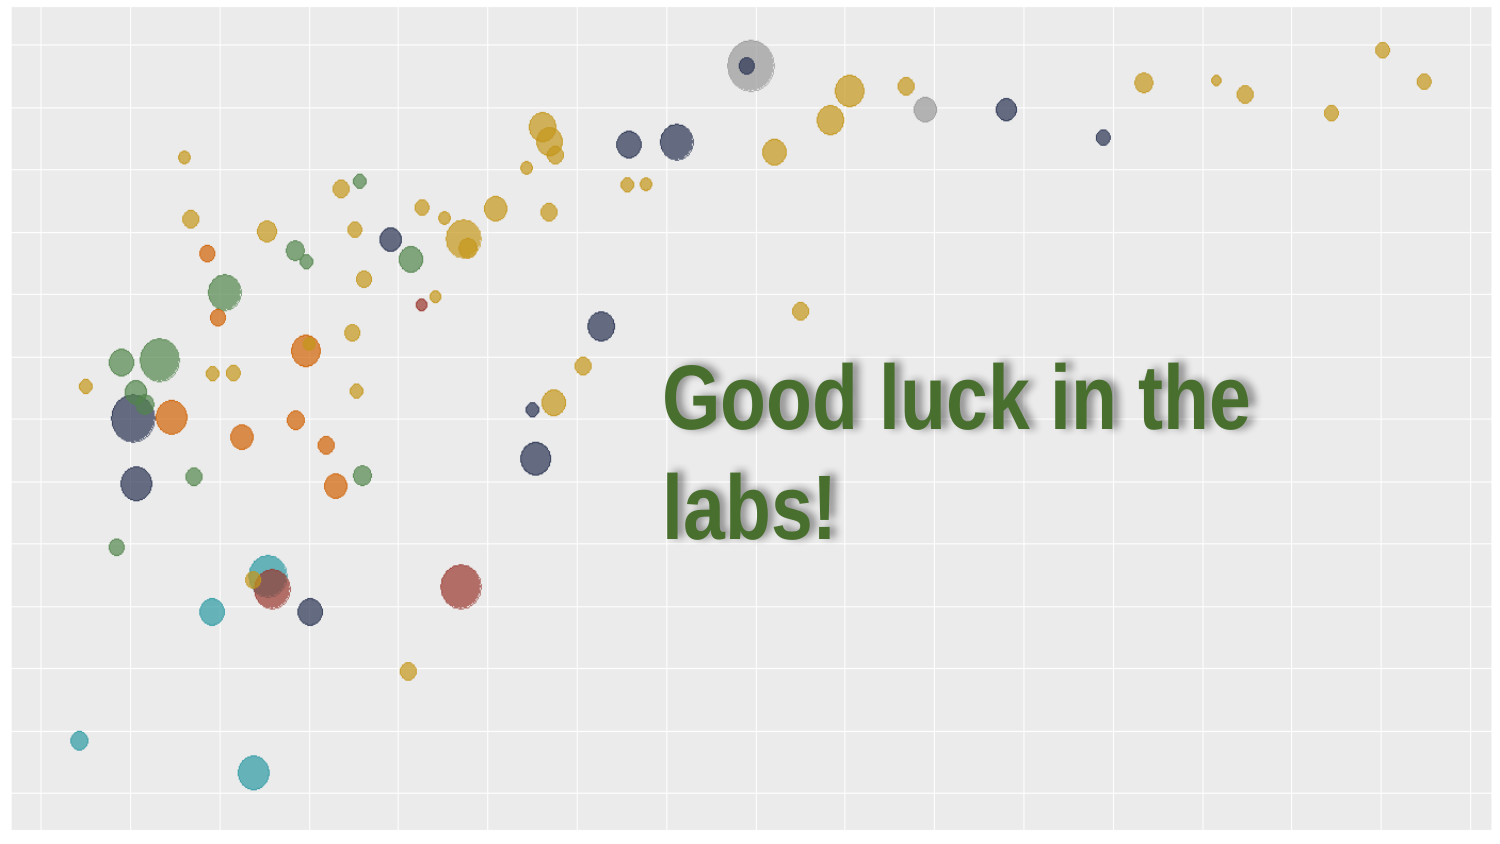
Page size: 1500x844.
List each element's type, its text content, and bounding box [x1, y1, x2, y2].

title Good luck in the labs! [647, 383, 1406, 513]
picture [0, 0, 1500, 844]
